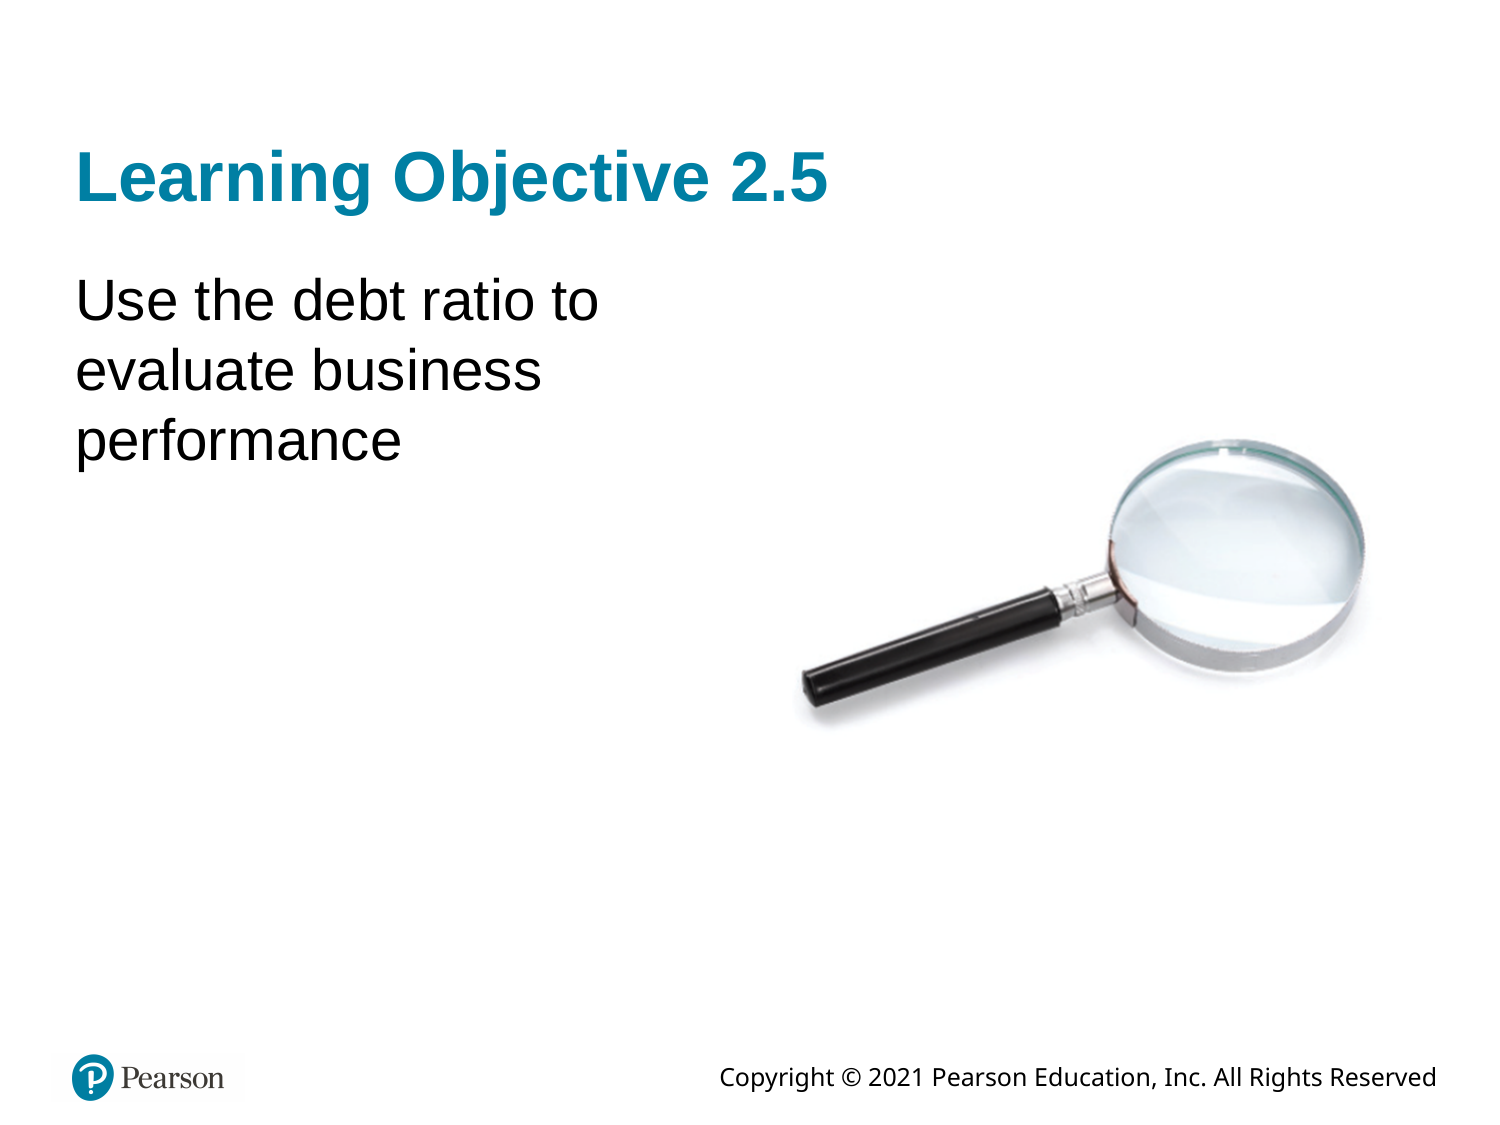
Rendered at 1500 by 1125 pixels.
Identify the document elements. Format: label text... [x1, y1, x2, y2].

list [791, 424, 1390, 750]
title Learning Objective 2.5 [75, 35, 1425, 216]
picture [51, 1053, 245, 1102]
list Use the debt ratio to evaluate business performance [75, 262, 663, 513]
